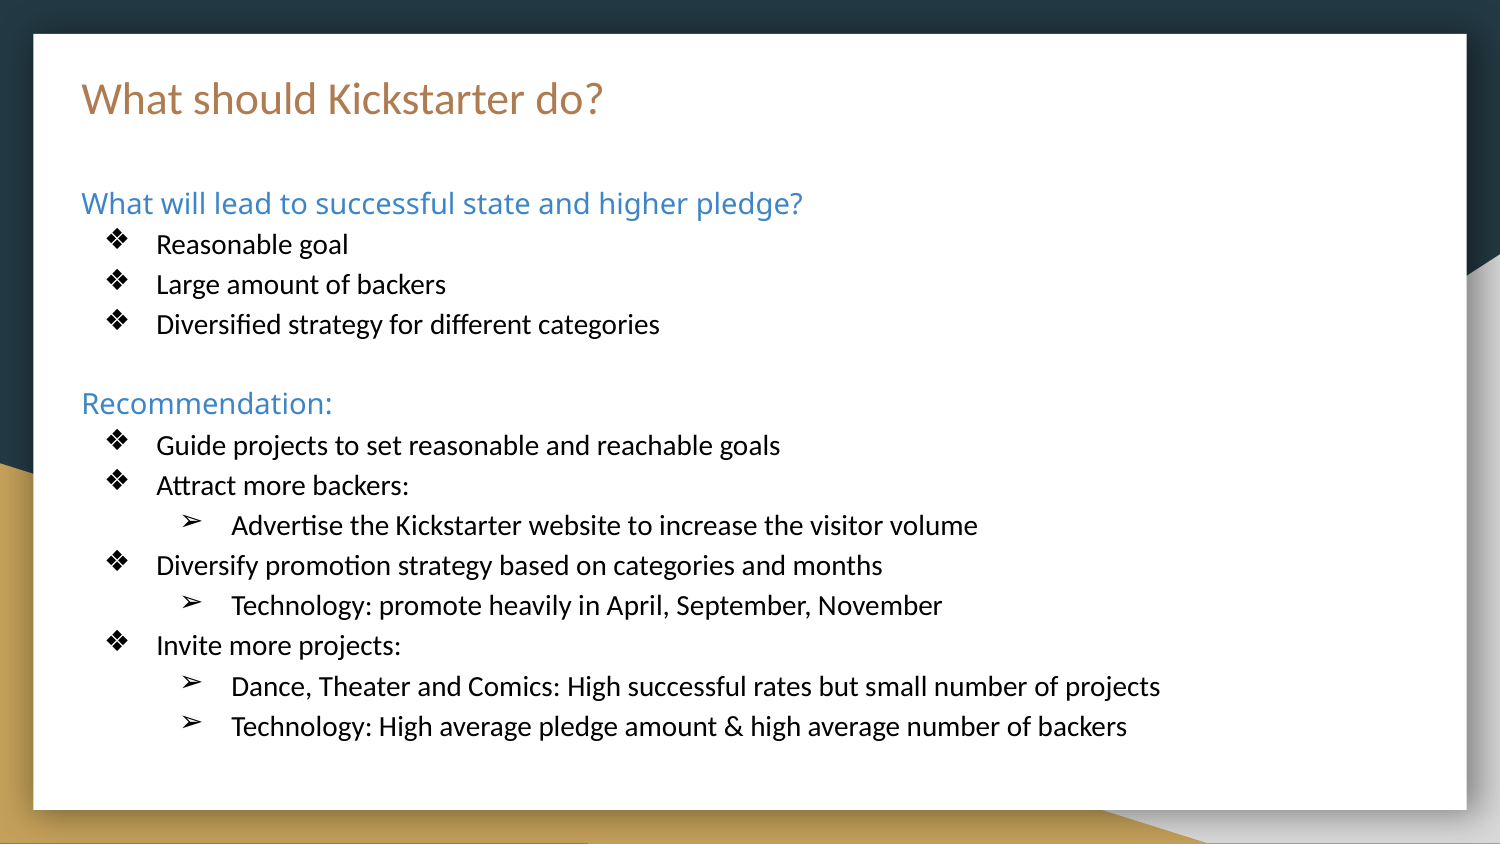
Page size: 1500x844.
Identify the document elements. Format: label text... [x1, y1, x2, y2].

list What will lead to successful state and higher pledge? Reasonable goal Large amount of backers Diversified strategy for different categories Recommendation: Guide projects to set reasonable and reachable goals Attract more backers: Advertise the Kickstarter website to increase the visitor volume Diversify promotion strategy based on categories and months Technology: promote heavily in April, September, November Invite more projects: Dance, Theater and Comics: High successful rates but small number of projects Technology: High average pledge amount & high average number of backers [66, 129, 1348, 752]
title What should Kickstarter do? [66, 46, 1298, 129]
